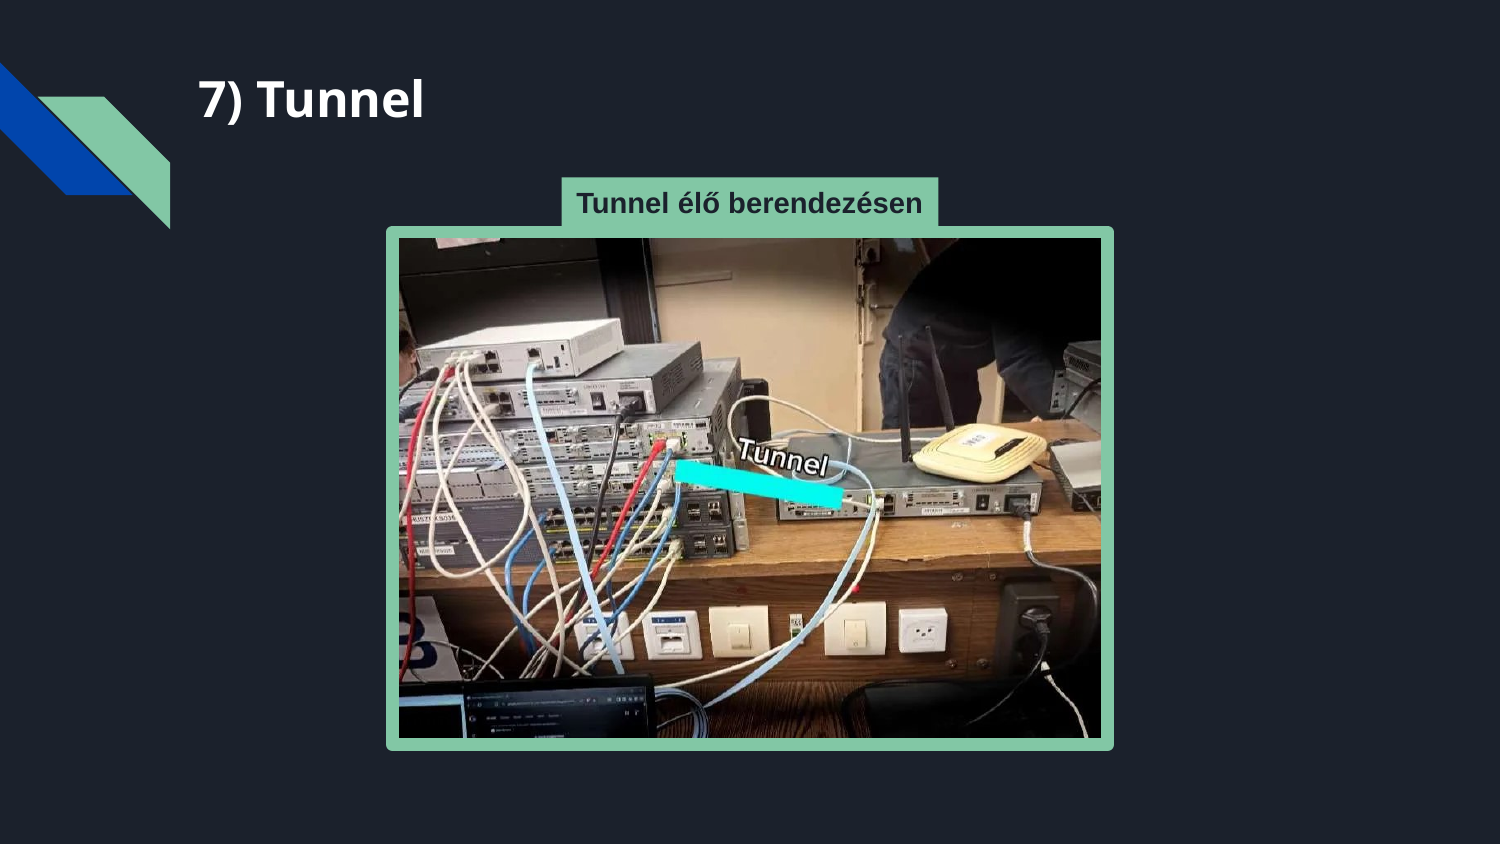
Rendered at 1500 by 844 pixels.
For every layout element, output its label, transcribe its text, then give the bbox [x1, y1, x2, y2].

text_box Tunnel élő berendezésen [561, 177, 939, 226]
title 7) Tunnel [170, 52, 832, 203]
picture [398, 238, 1102, 739]
